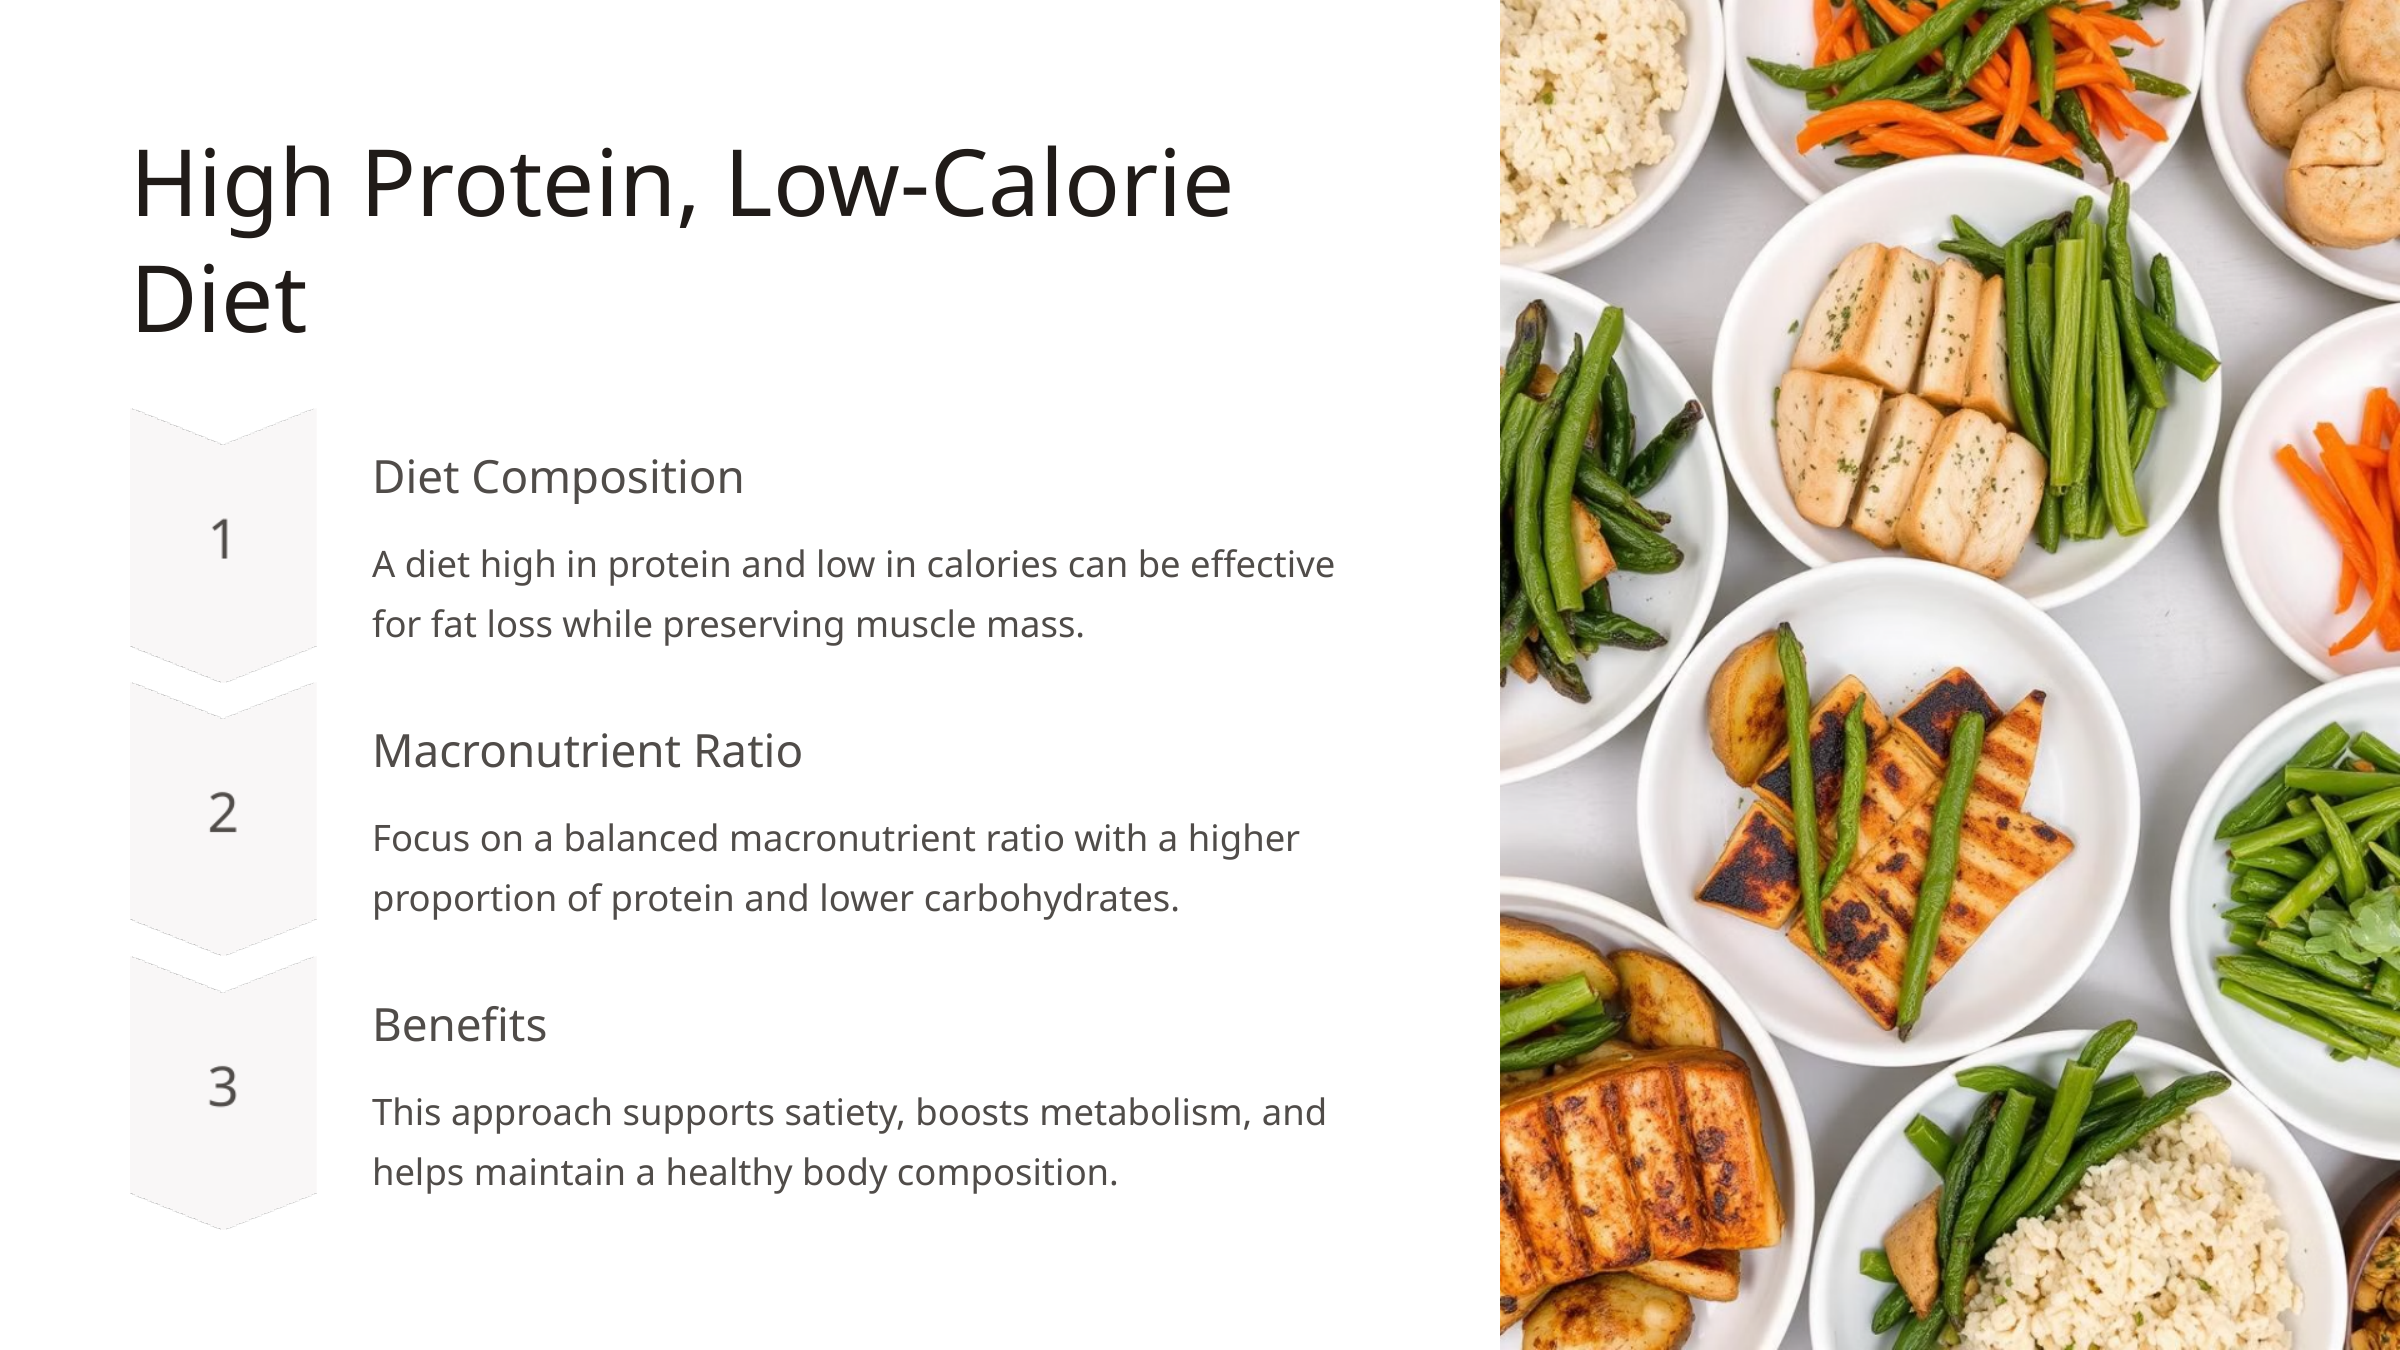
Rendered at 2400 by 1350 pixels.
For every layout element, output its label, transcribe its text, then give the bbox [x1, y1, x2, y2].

picture [1499, 0, 2400, 1350]
picture [130, 408, 317, 1230]
text_box High Protein, Low-Calorie Diet [130, 119, 1370, 353]
text_box Benefits [371, 993, 838, 1052]
text_box Diet Composition [371, 445, 838, 504]
text_box This approach supports satiety, boosts metabolism, and helps maintain a healthy body composition. [372, 1073, 1370, 1193]
text_box Focus on a balanced macronutrient ratio with a higher proportion of protein and lower carbohydrates. [372, 799, 1370, 919]
text_box A diet high in protein and low in calories can be effective for fat loss while preserving muscle mass. [372, 525, 1370, 645]
text_box Macronutrient Ratio [371, 719, 840, 778]
